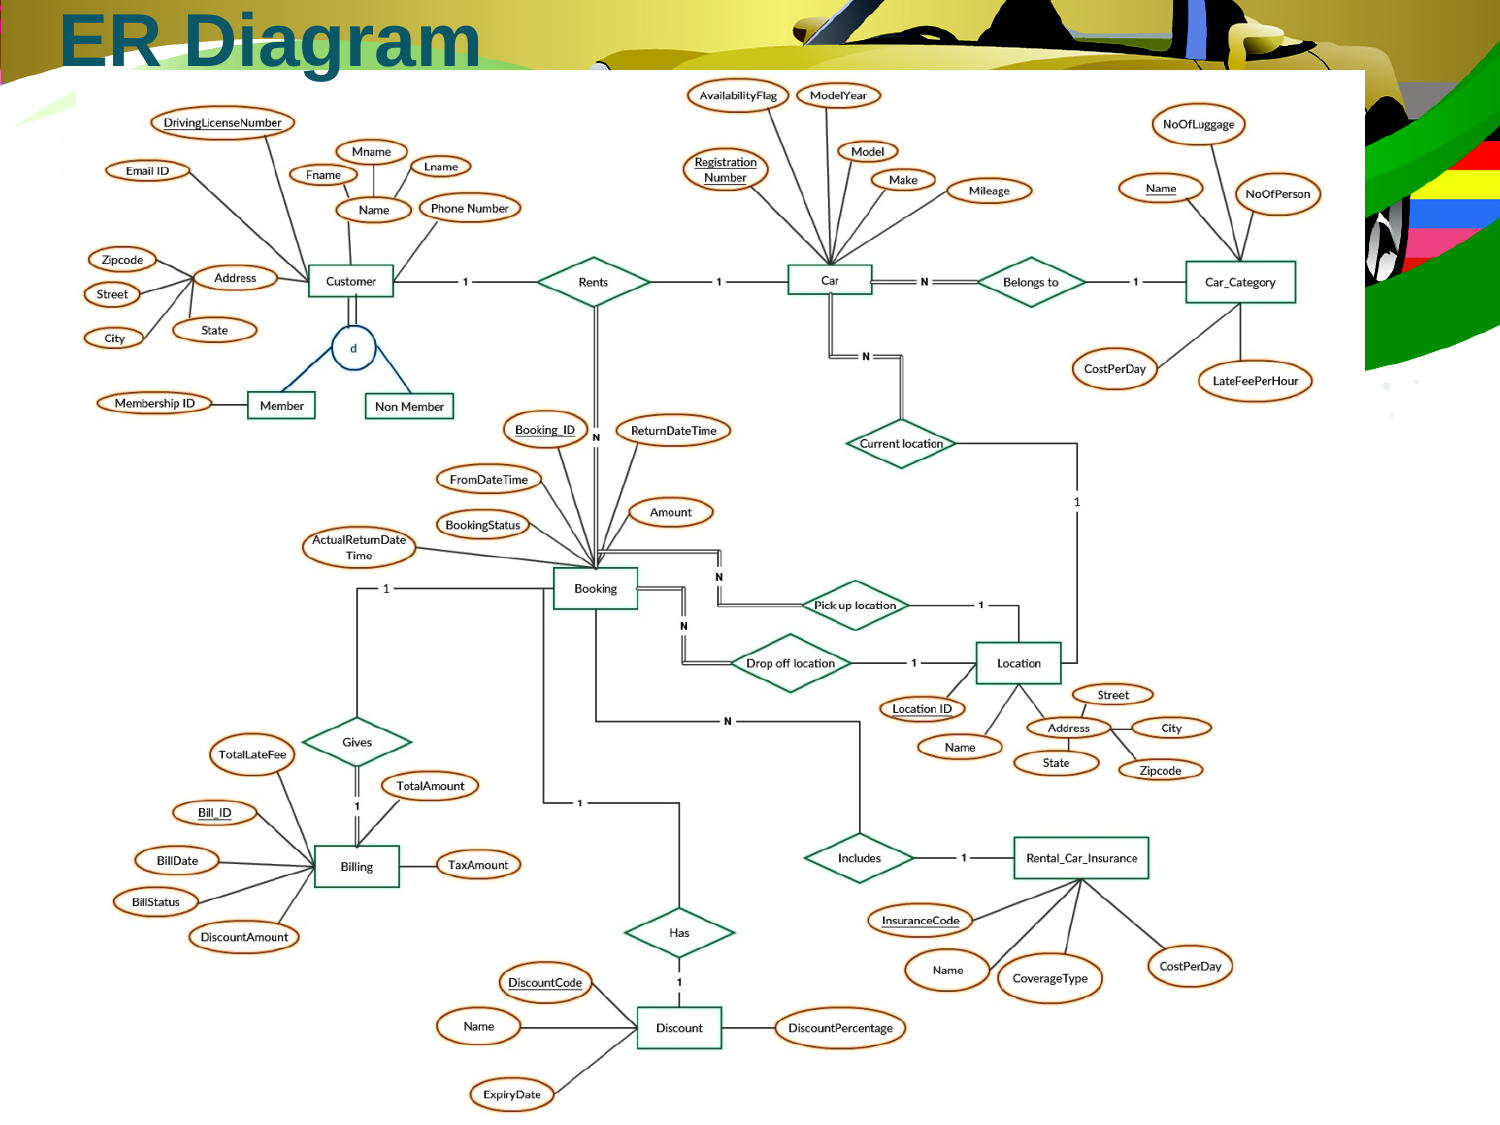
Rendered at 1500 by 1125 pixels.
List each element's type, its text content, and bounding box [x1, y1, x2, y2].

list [76, 70, 1365, 1118]
picture [0, 0, 1500, 1125]
text_box ER Diagram [43, 0, 499, 89]
